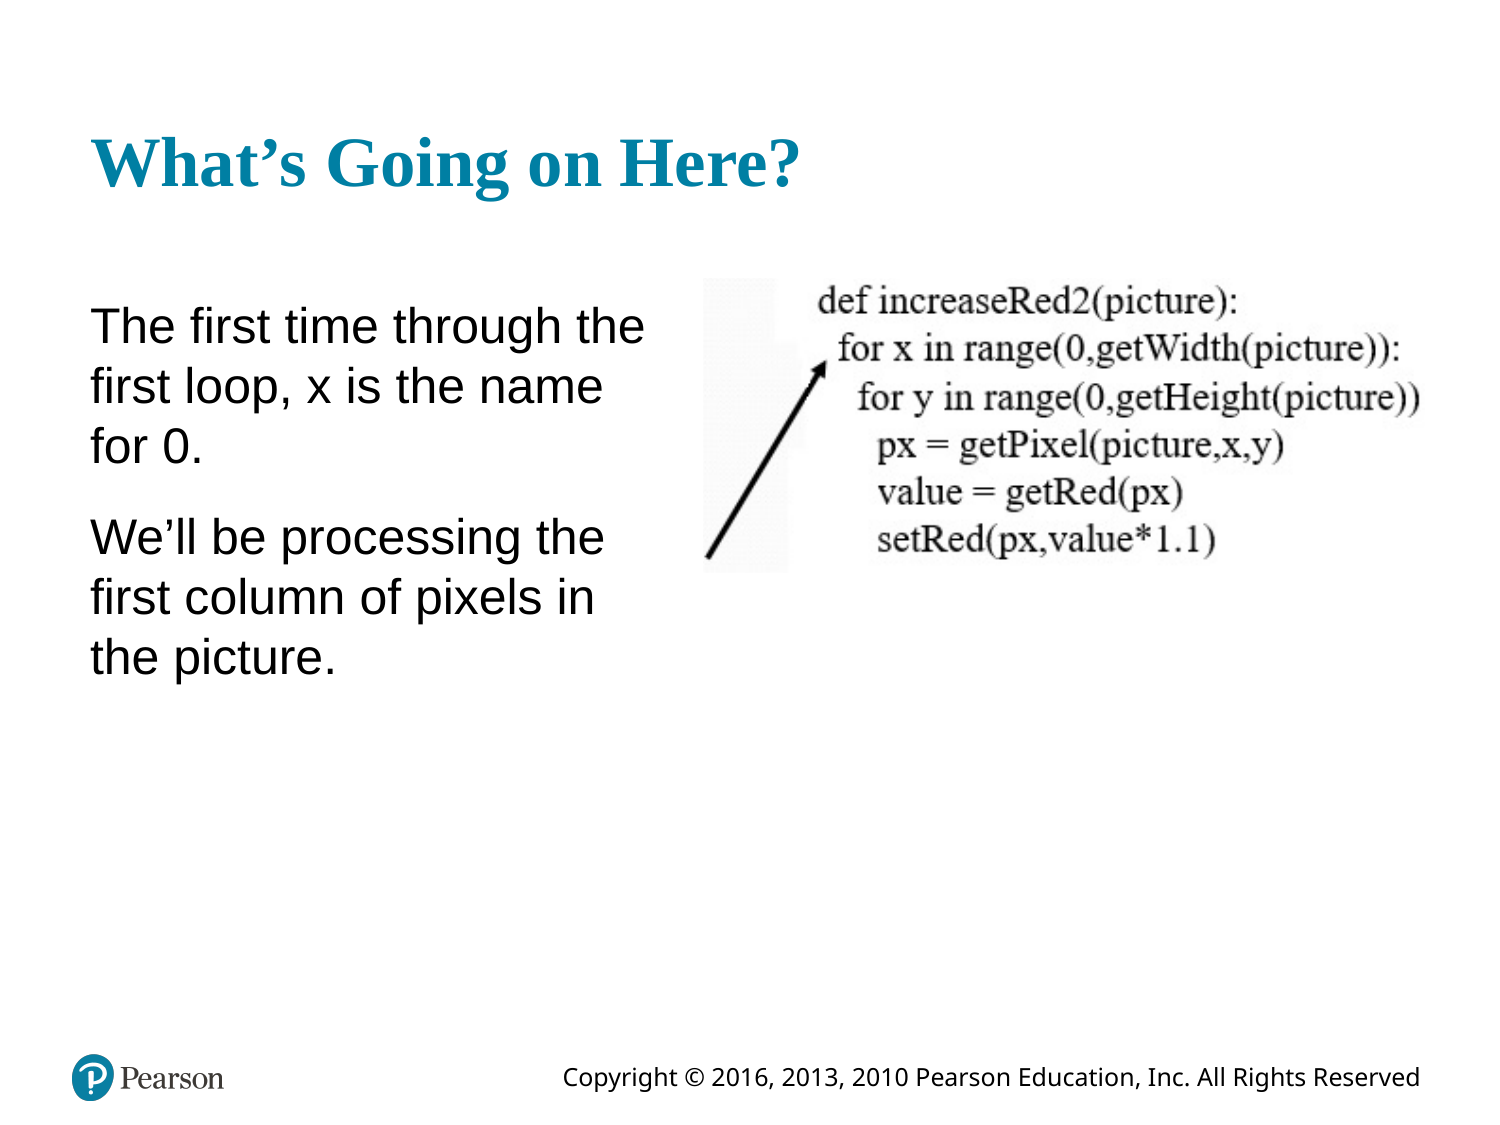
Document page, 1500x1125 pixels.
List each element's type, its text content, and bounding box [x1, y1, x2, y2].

picture [98, 1054, 224, 1101]
picture [72, 1054, 88, 1070]
title What’s Going on Here? [75, 0, 1425, 216]
picture [80, 1063, 106, 1088]
list The first time through the first loop, x is the name for 0. We’ll be processing the first column of pixels in the picture. [75, 278, 672, 947]
picture [703, 278, 1426, 573]
picture [72, 1087, 83, 1101]
